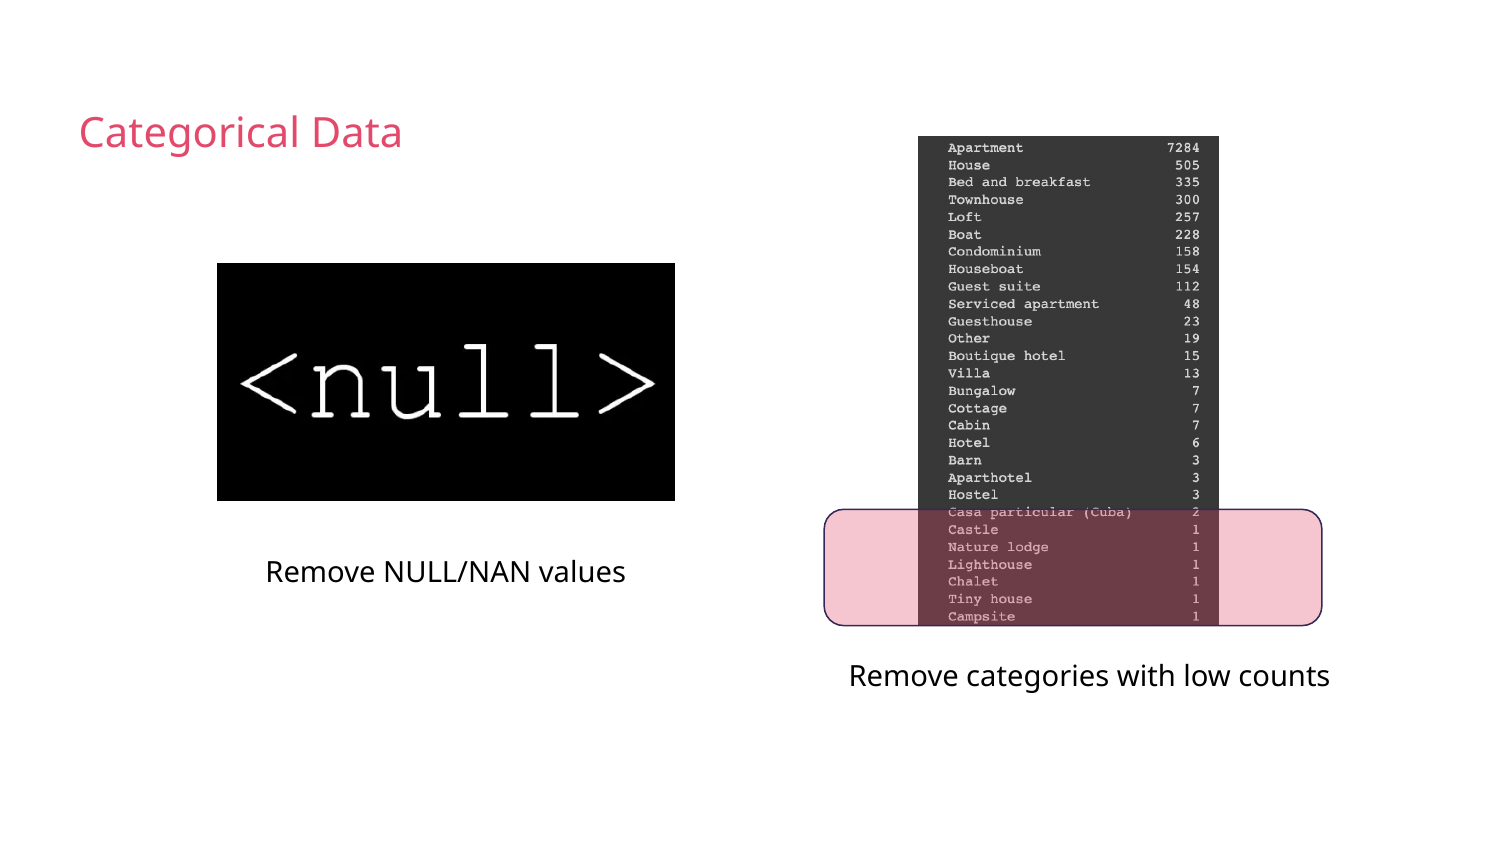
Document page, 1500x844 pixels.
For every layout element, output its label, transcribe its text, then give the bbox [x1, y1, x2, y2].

picture [216, 263, 675, 501]
picture [917, 136, 1219, 626]
text_box [824, 509, 912, 626]
title Categorical Data [63, 89, 996, 173]
text_box Remove categories with low counts [810, 642, 1369, 708]
text_box [1222, 509, 1322, 626]
text_box Remove NULL/NAN values [166, 538, 725, 604]
